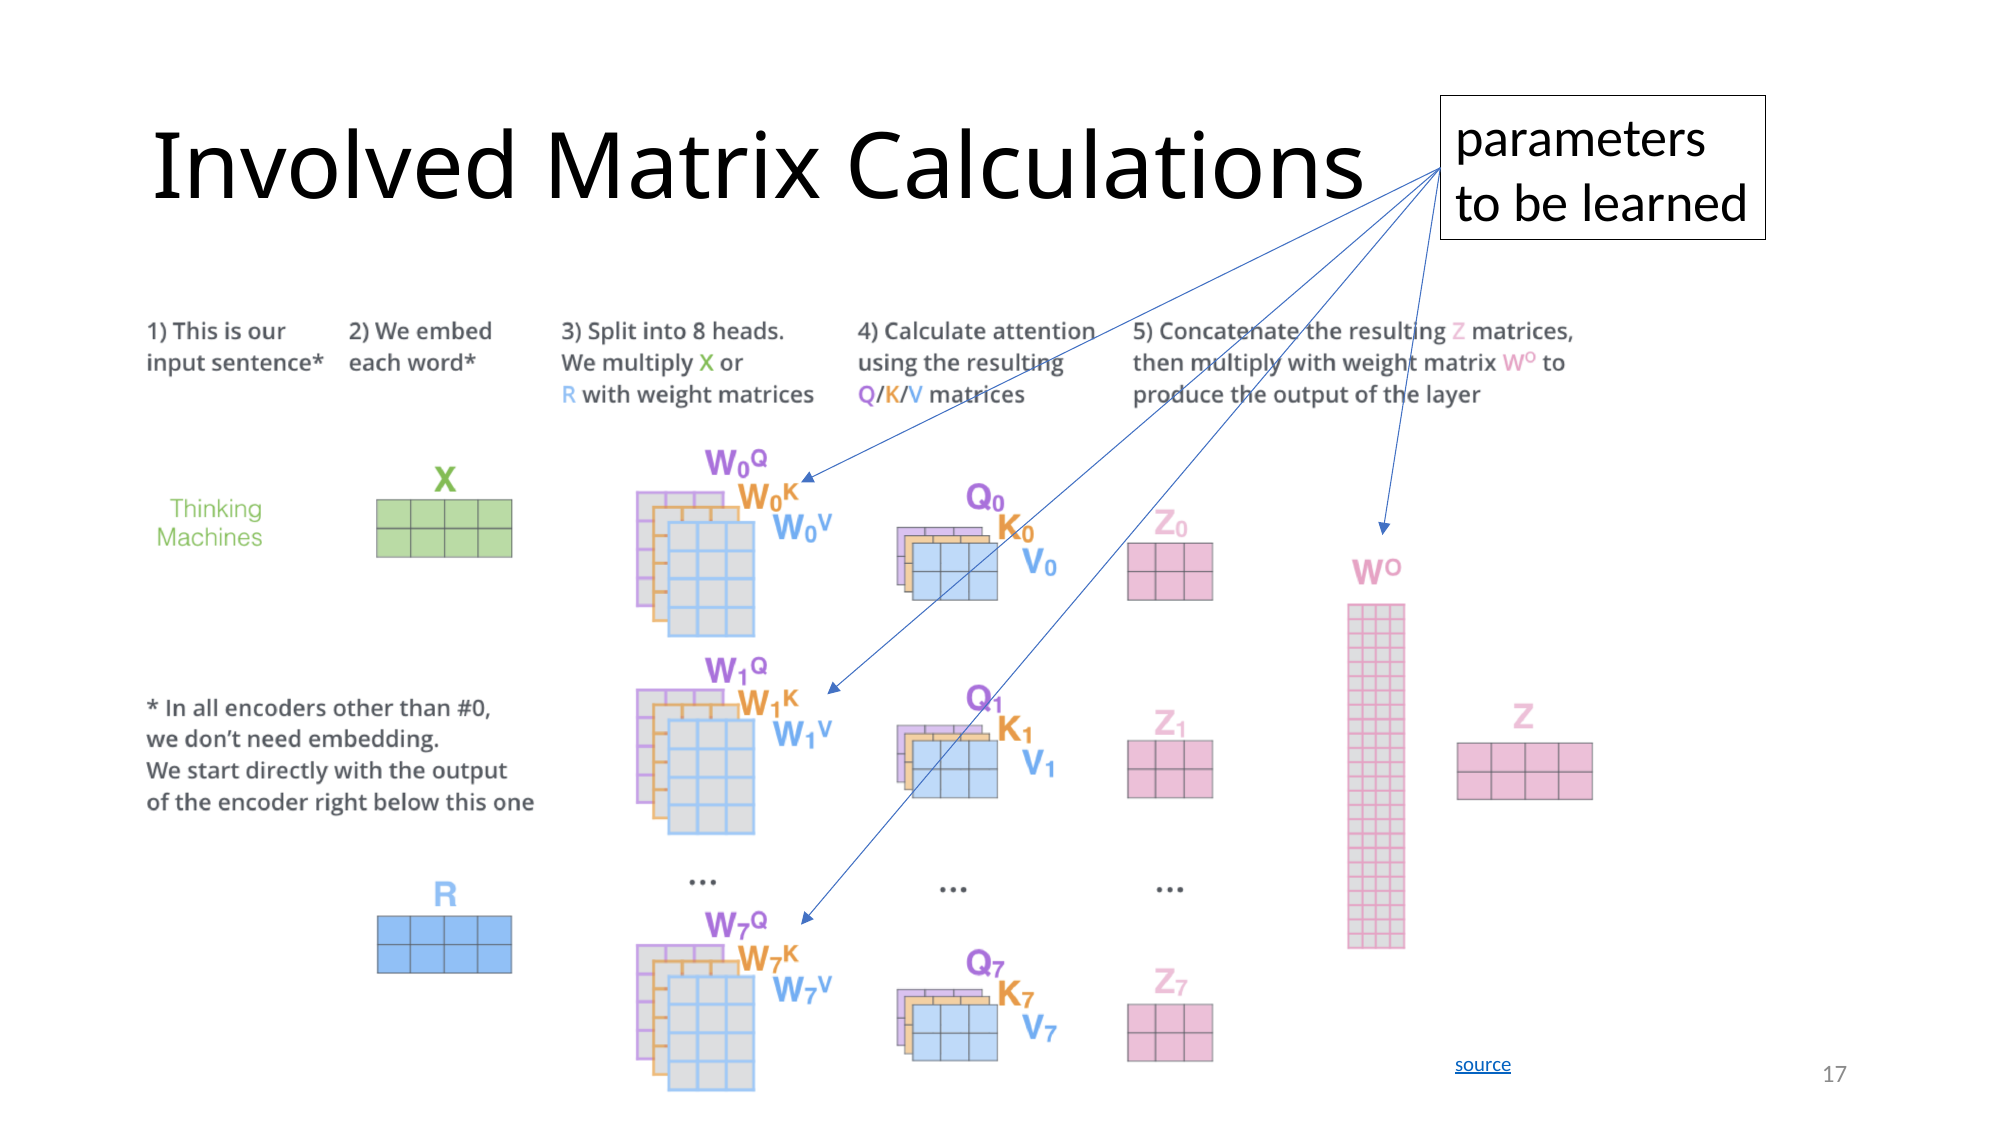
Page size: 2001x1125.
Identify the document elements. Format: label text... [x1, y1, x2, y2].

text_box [1382, 168, 1441, 536]
picture [137, 311, 1612, 1103]
text_box parameters to be learned [1440, 95, 1766, 240]
title Involved Matrix Calculations [137, 59, 1863, 278]
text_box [800, 168, 1441, 925]
slide_number 17 [1612, 1042, 1863, 1103]
